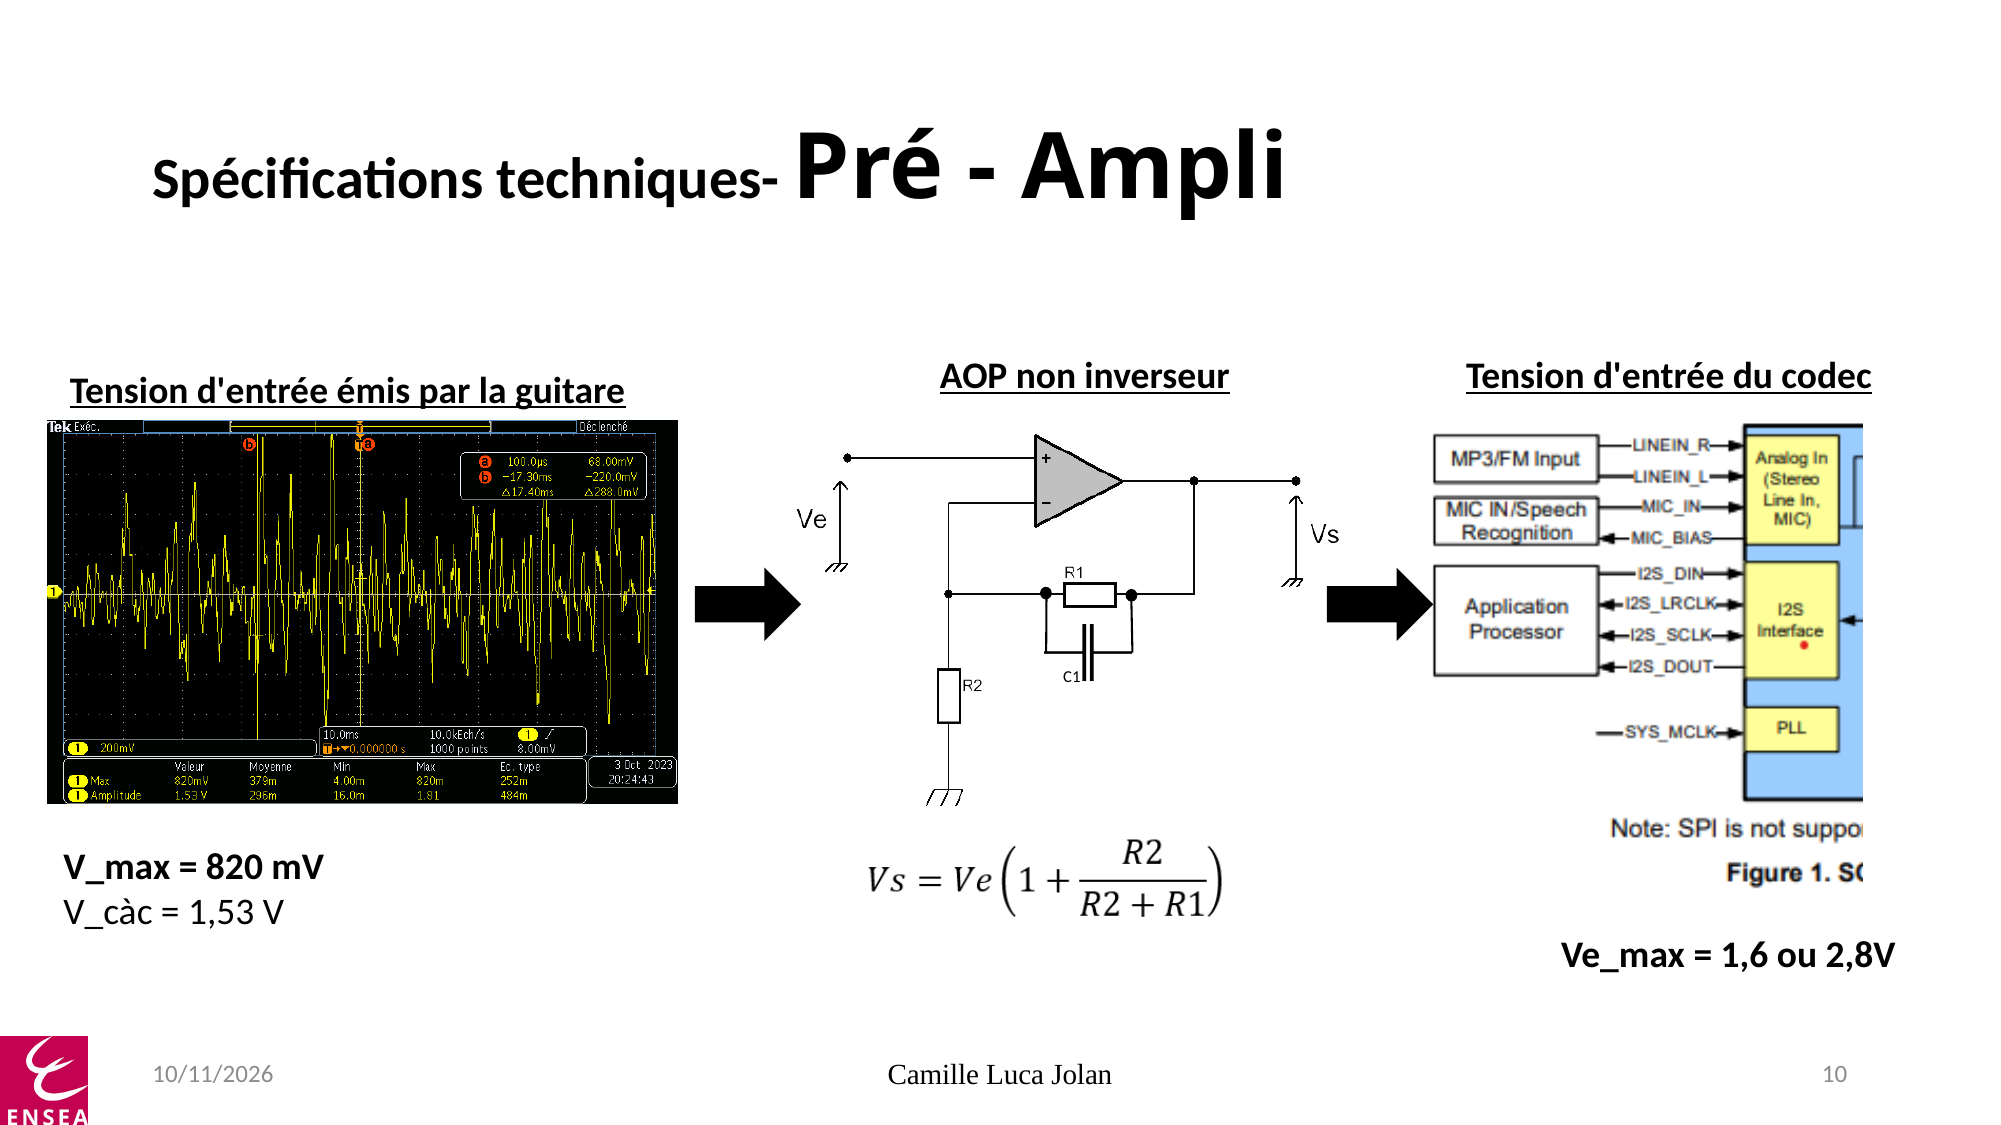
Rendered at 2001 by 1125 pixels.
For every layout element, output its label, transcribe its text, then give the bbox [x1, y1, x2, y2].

picture [0, 1036, 88, 1125]
picture [767, 405, 1369, 973]
text_box Ve_max = 1,6 ou 2,8V [1545, 922, 1957, 1028]
text_box [1369, 567, 1415, 642]
footer Camille Luca Jolan [662, 1042, 1338, 1103]
text_box V_max = 820 mV V_càc = 1,53 V [48, 835, 678, 940]
text_box Tension d'entrée émis par la guitare [54, 358, 654, 418]
slide_number 10 [1412, 1042, 1863, 1103]
text_box Tension d'entrée du codec [1451, 343, 1899, 404]
picture [47, 420, 678, 804]
text_box AOP non inverseur [925, 343, 1246, 405]
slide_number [137, 1042, 588, 1103]
text_box [694, 567, 767, 642]
title Spécifications techniques- Pré - Ampli [137, 59, 1863, 278]
picture [1415, 420, 1863, 924]
